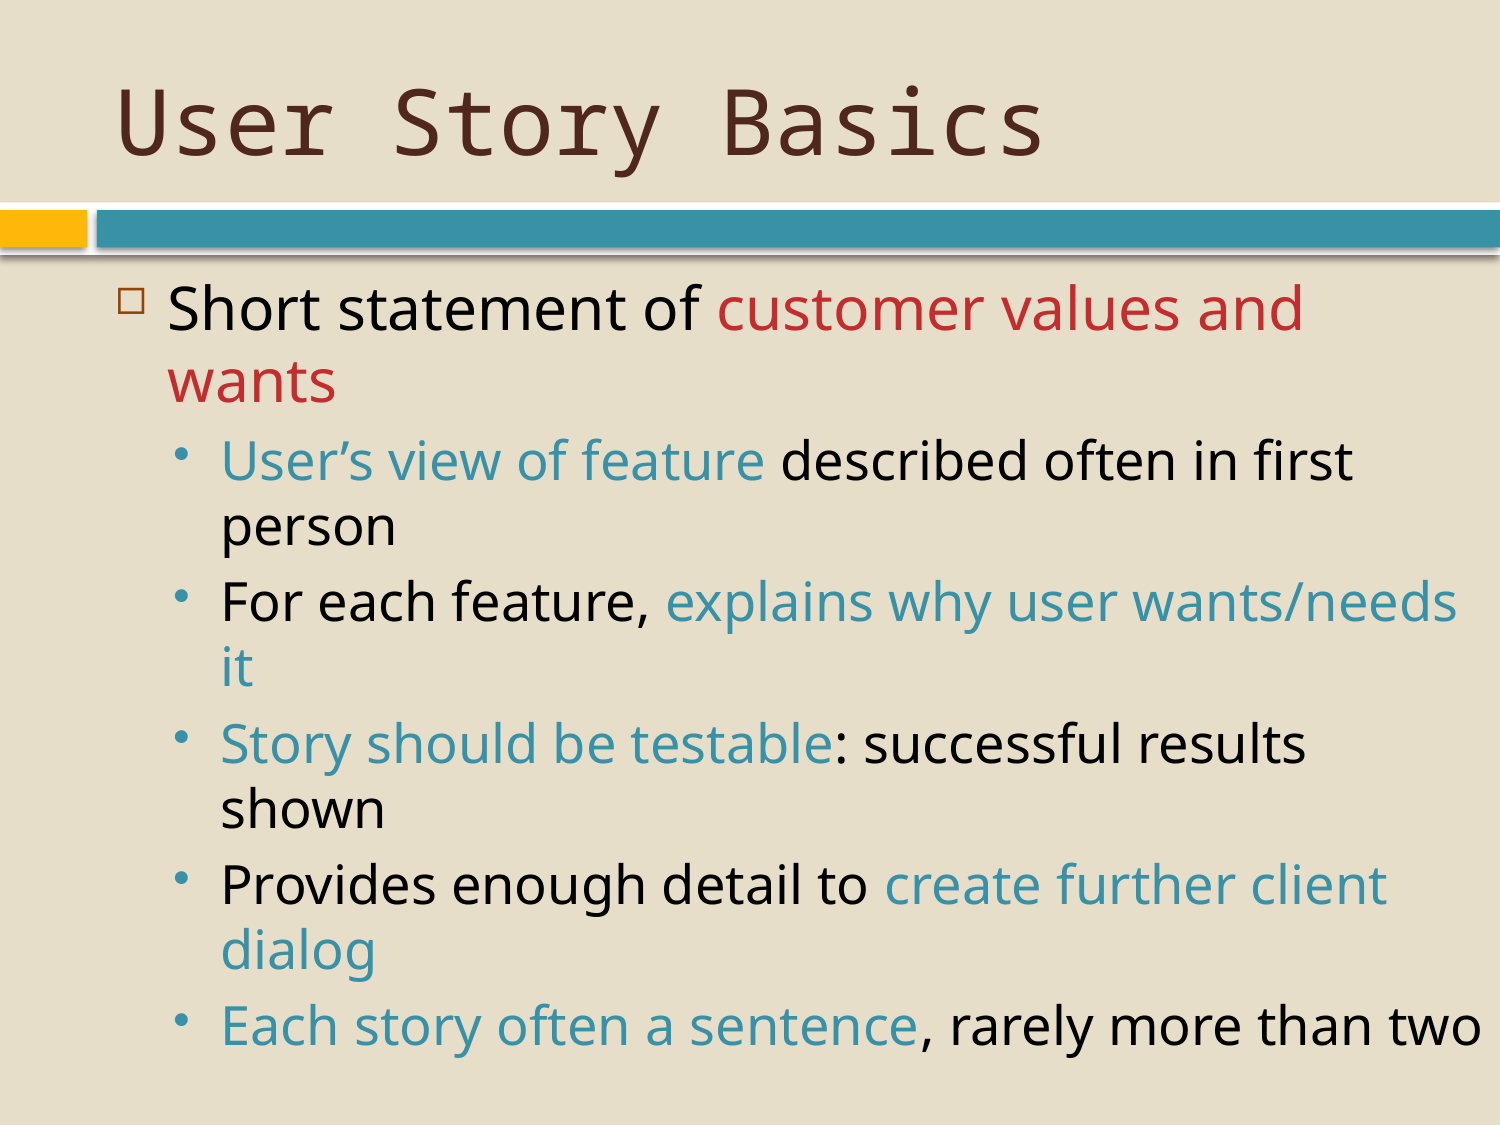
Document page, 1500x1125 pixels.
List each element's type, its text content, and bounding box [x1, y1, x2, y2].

list Short statement of customer values and wants User’s view of feature described often in first person For each feature, explains why user wants/needs it Story should be testable: successful results shown Provides enough detail to create further client dialog Each story often a sentence, rarely more than two [100, 262, 1500, 1100]
title User Story Basics [100, 37, 1438, 200]
